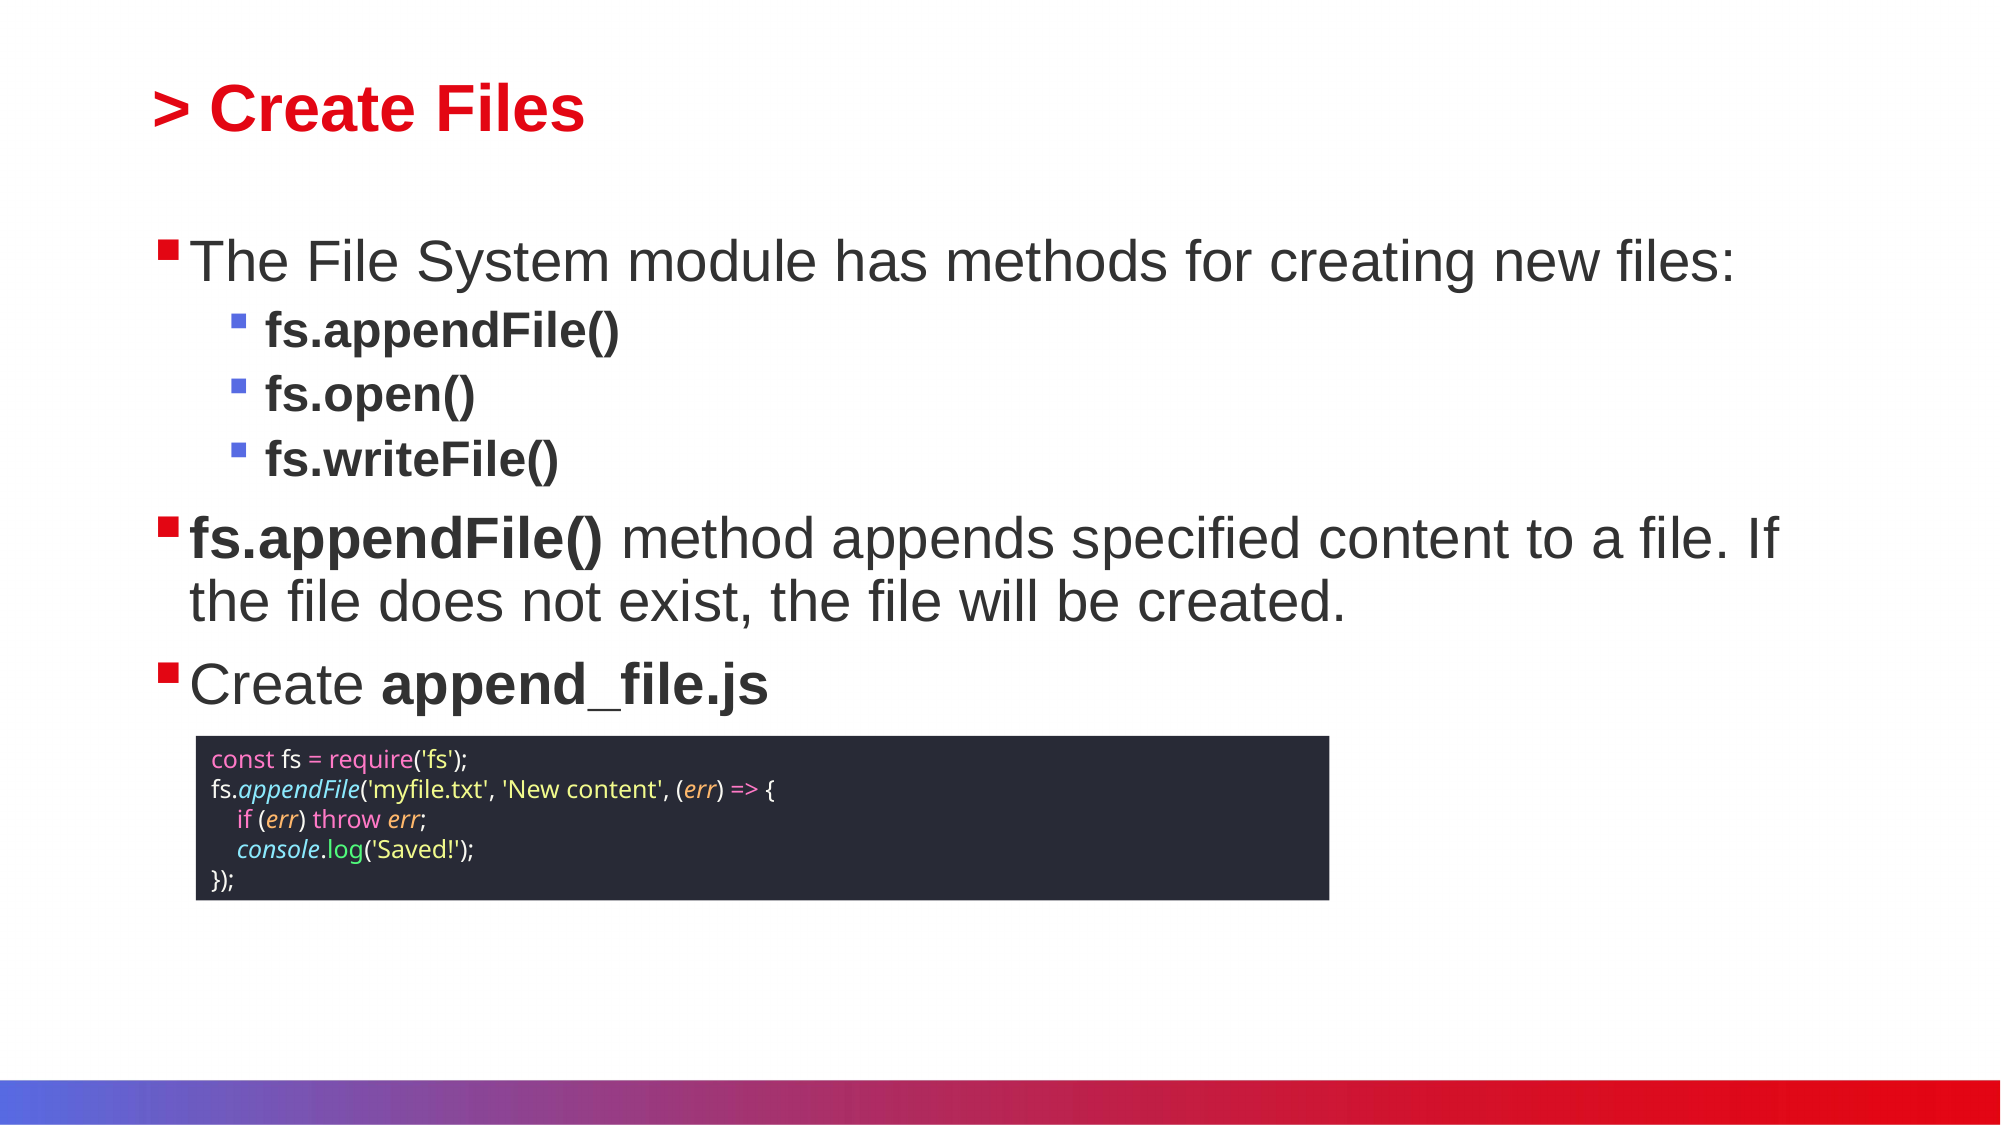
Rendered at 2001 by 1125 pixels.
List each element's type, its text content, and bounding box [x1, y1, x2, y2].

list The File System module has methods for creating new files: fs.appendFile() fs.open() fs.writeFile() fs.appendFile() method appends specified content to a file. If the file does not exist, the file will be created. Create append_file.js [137, 223, 1863, 992]
text_box const fs = require('fs'); fs.appendFile('myfile.txt', 'New content', (err) => { if (err) throw err; console.log('Saved!'); }); [195, 735, 1330, 901]
picture [0, 0, 2001, 1125]
title > Create Files [137, 66, 1863, 155]
